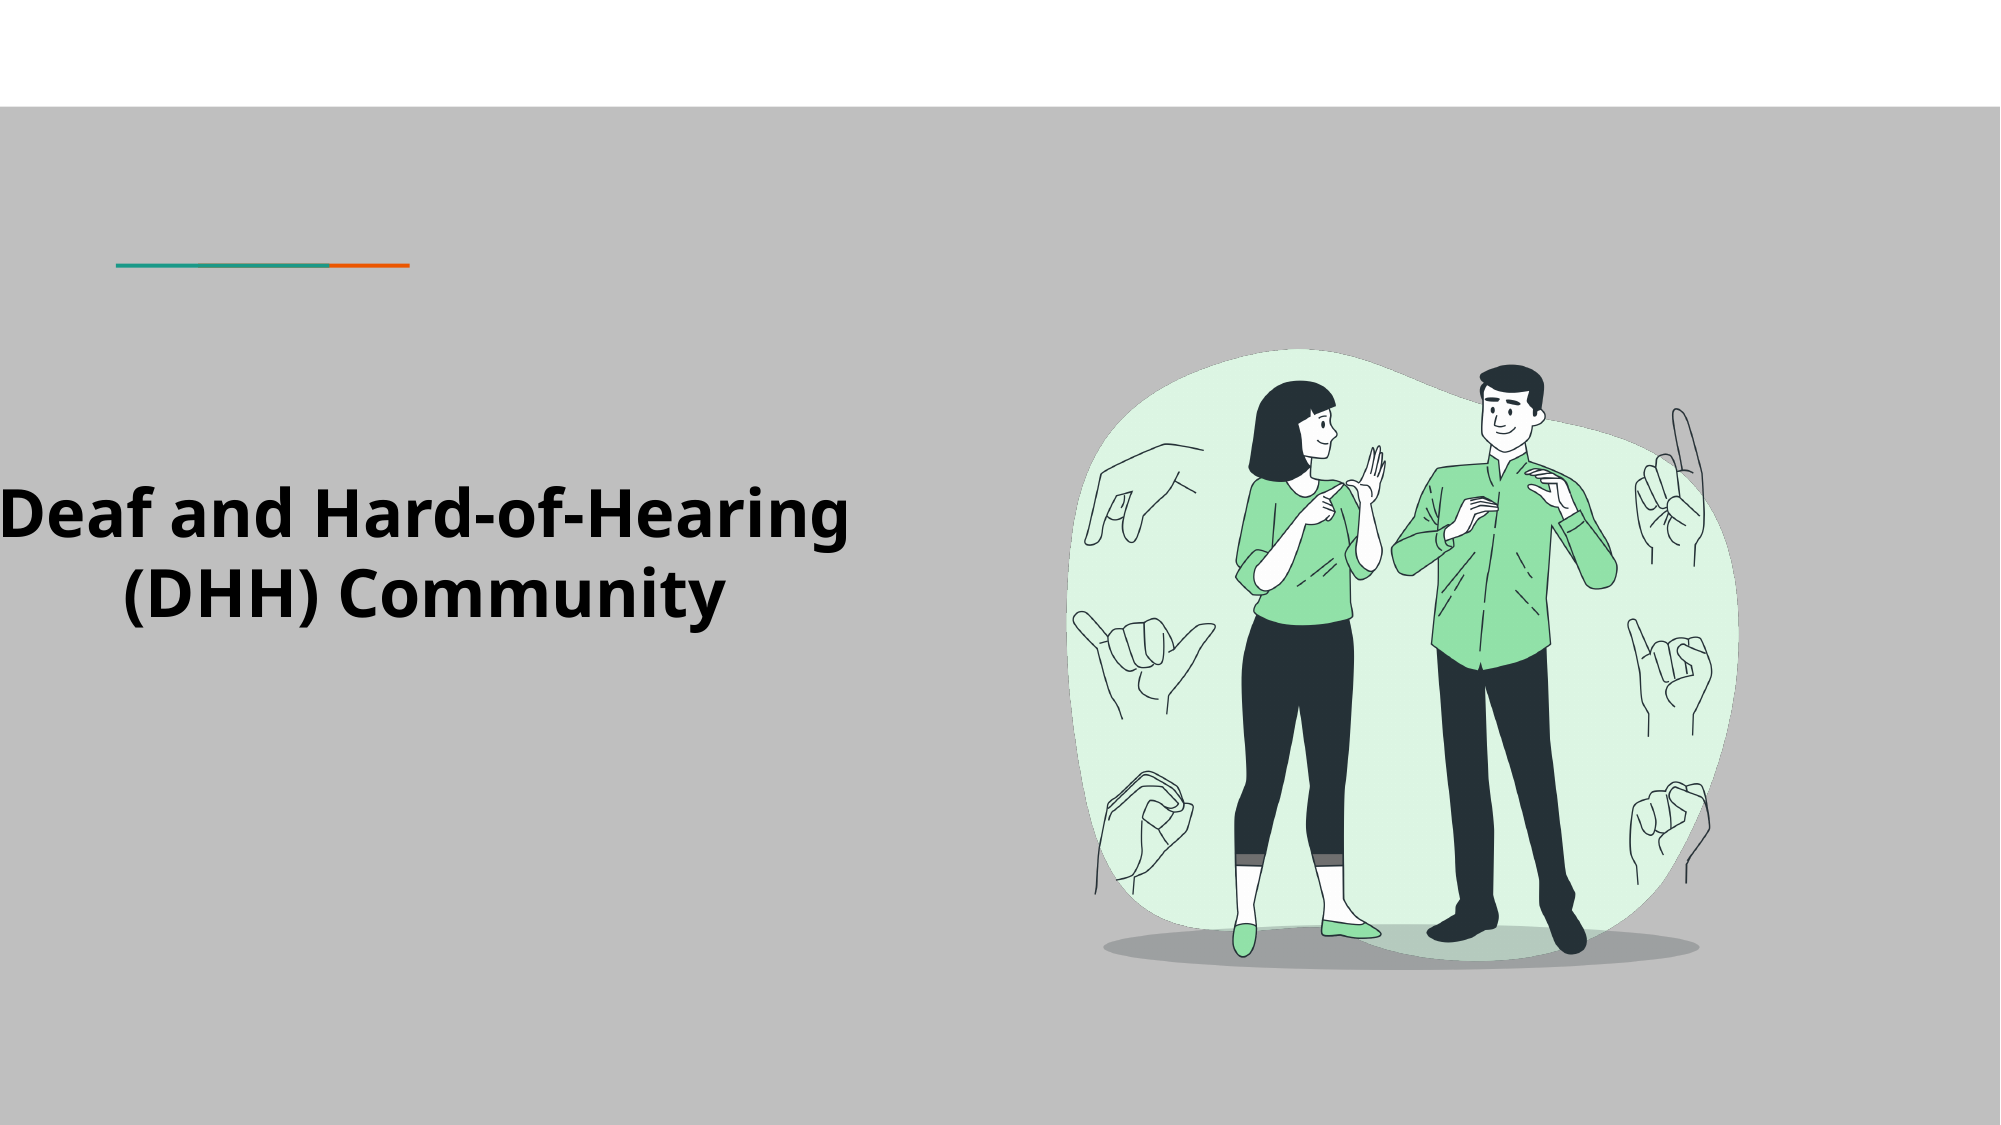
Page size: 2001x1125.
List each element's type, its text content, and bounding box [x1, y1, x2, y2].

picture [1066, 349, 1740, 971]
text_box Deaf and Hard-of-Hearing (DHH) Community [0, 463, 868, 639]
